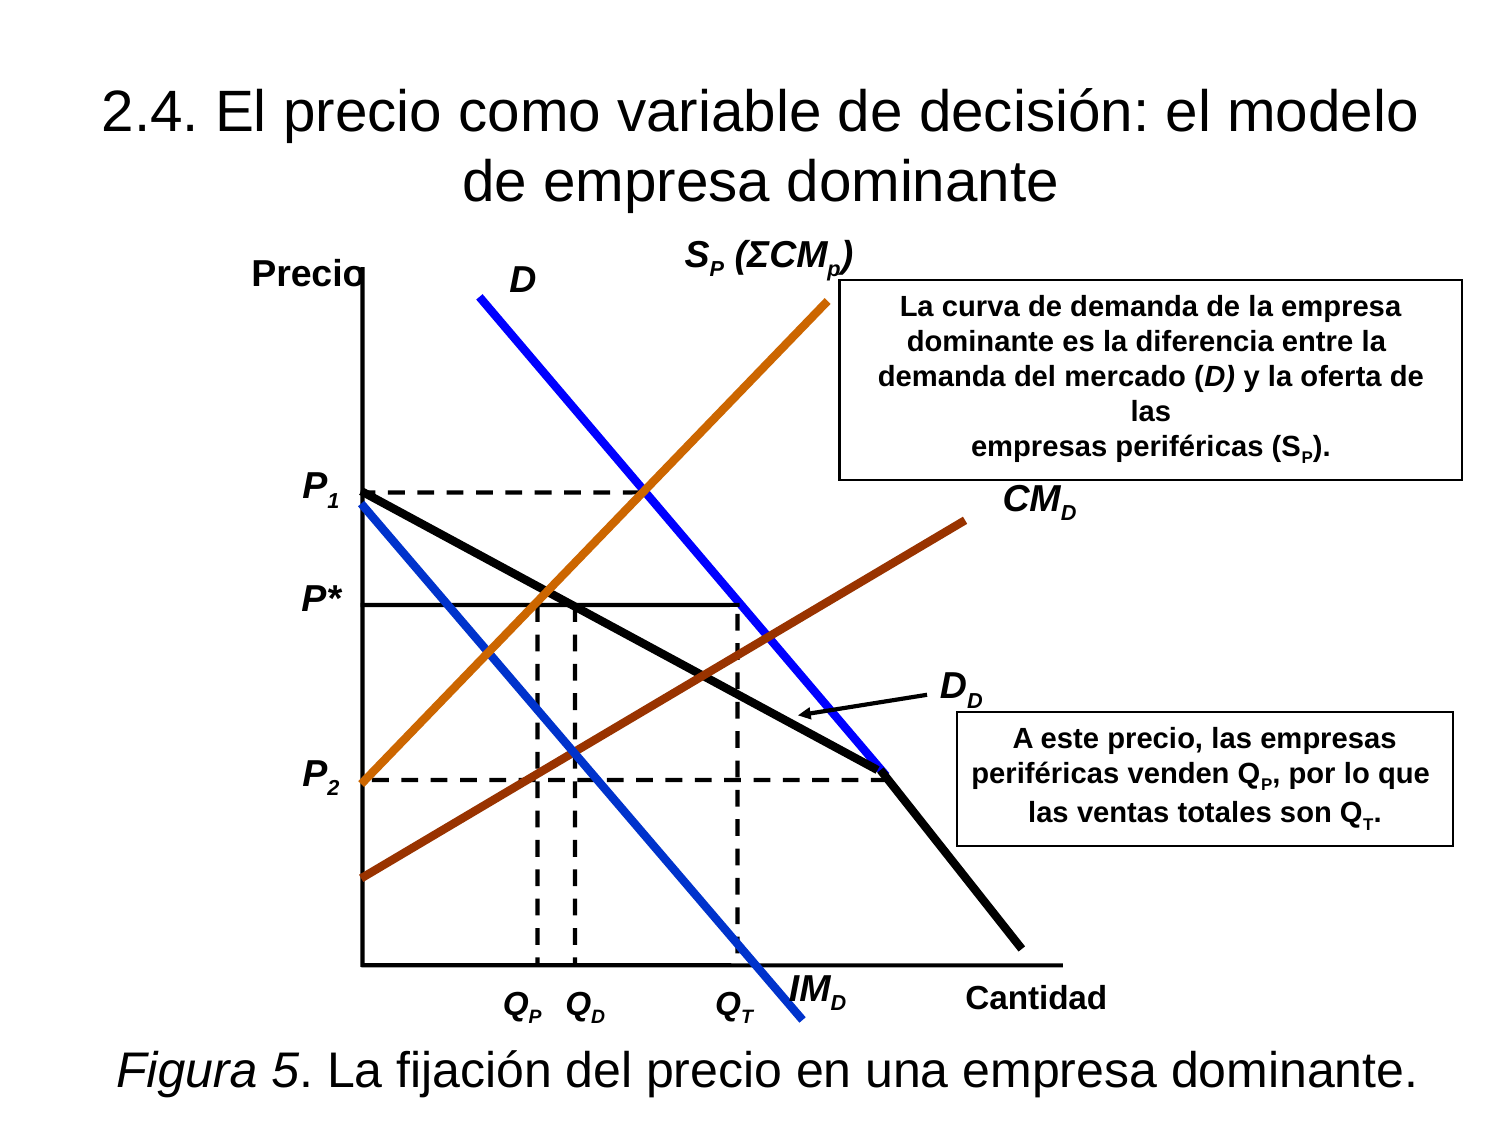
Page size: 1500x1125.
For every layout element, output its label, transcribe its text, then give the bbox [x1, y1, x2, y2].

title Figura 5. La fijación del precio en una empresa dominante. [62, 976, 1473, 1106]
text_box CMD [1026, 481, 1092, 533]
text_box A este precio, las empresas periféricas venden QP, por lo que las ventas totales son QT. [1026, 711, 1454, 847]
text_box Precio [236, 241, 381, 301]
text_box QT [742, 974, 768, 1035]
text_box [360, 247, 1023, 950]
text_box IMD [774, 958, 862, 1023]
text_box SP (ΣCMp) [669, 222, 869, 246]
text_box La curva de demanda de la empresa dominante es la diferencia entre la demanda del mercado (D) y la oferta de las empresas periféricas (SP). [1026, 280, 1463, 481]
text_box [286, 566, 740, 1030]
text_box Cantidad [950, 969, 1123, 1024]
text_box 2.4. El precio como variable de decisión: el modelo de empresa dominante [73, 65, 1449, 221]
text_box P1 [287, 454, 355, 520]
